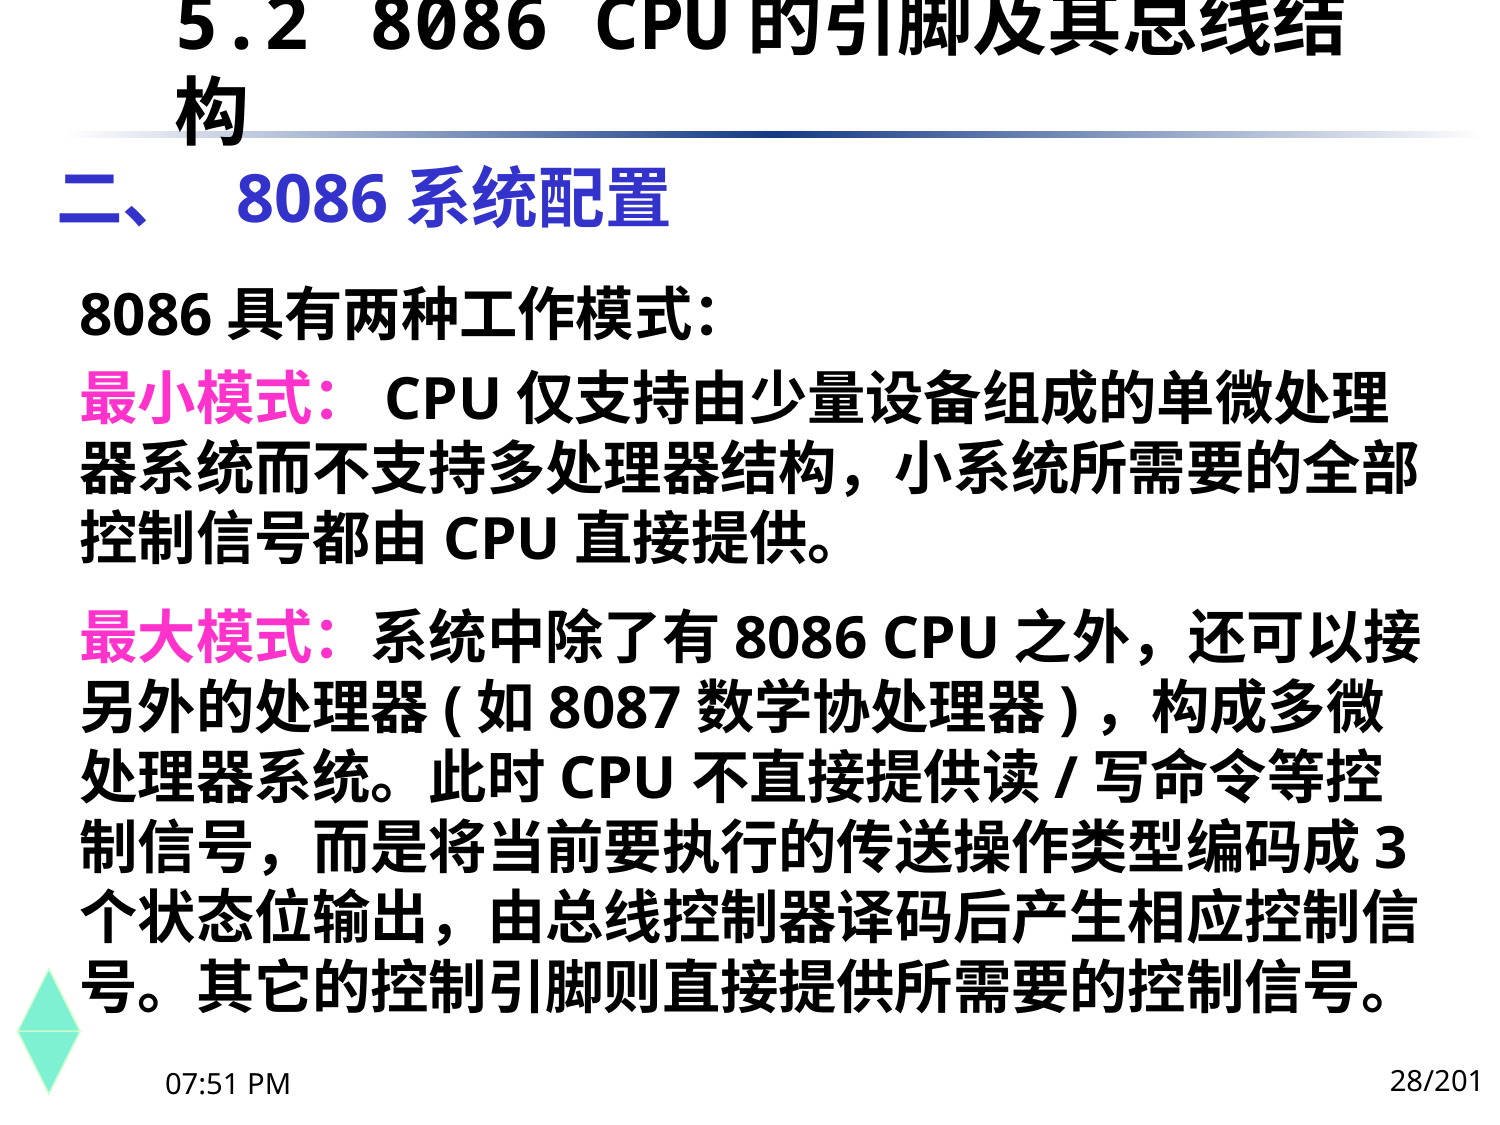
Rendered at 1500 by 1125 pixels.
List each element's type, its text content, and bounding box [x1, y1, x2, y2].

text_box 5.2 8086 CPU的引脚及其总线结构 [159, 0, 1412, 155]
slide_number 下午8时26分 [149, 1037, 463, 1113]
text_box 8086具有两种工作模式： 最小模式：CPU仅支持由少量设备组成的单微处理器系统而不支持多处理器结构，小系统所需要的全部控制信号都由CPU直接提供。 最大模式：系统中除了有8086 CPU之外，还可以接另外的处理器(如8087数学协处理器)，构成多微处理器系统。此时CPU不直接提供读/写命令等控制信号，而是将当前要执行的传送操作类型编码成3个状态位输出，由总线控制器译码后产生相应控制信号。其它的控制引脚则直接提供所需要的控制信号。 [64, 269, 1447, 1028]
slide_number 28/201 [1186, 1034, 1500, 1111]
title 二、 8086系统配置 [41, 94, 762, 298]
